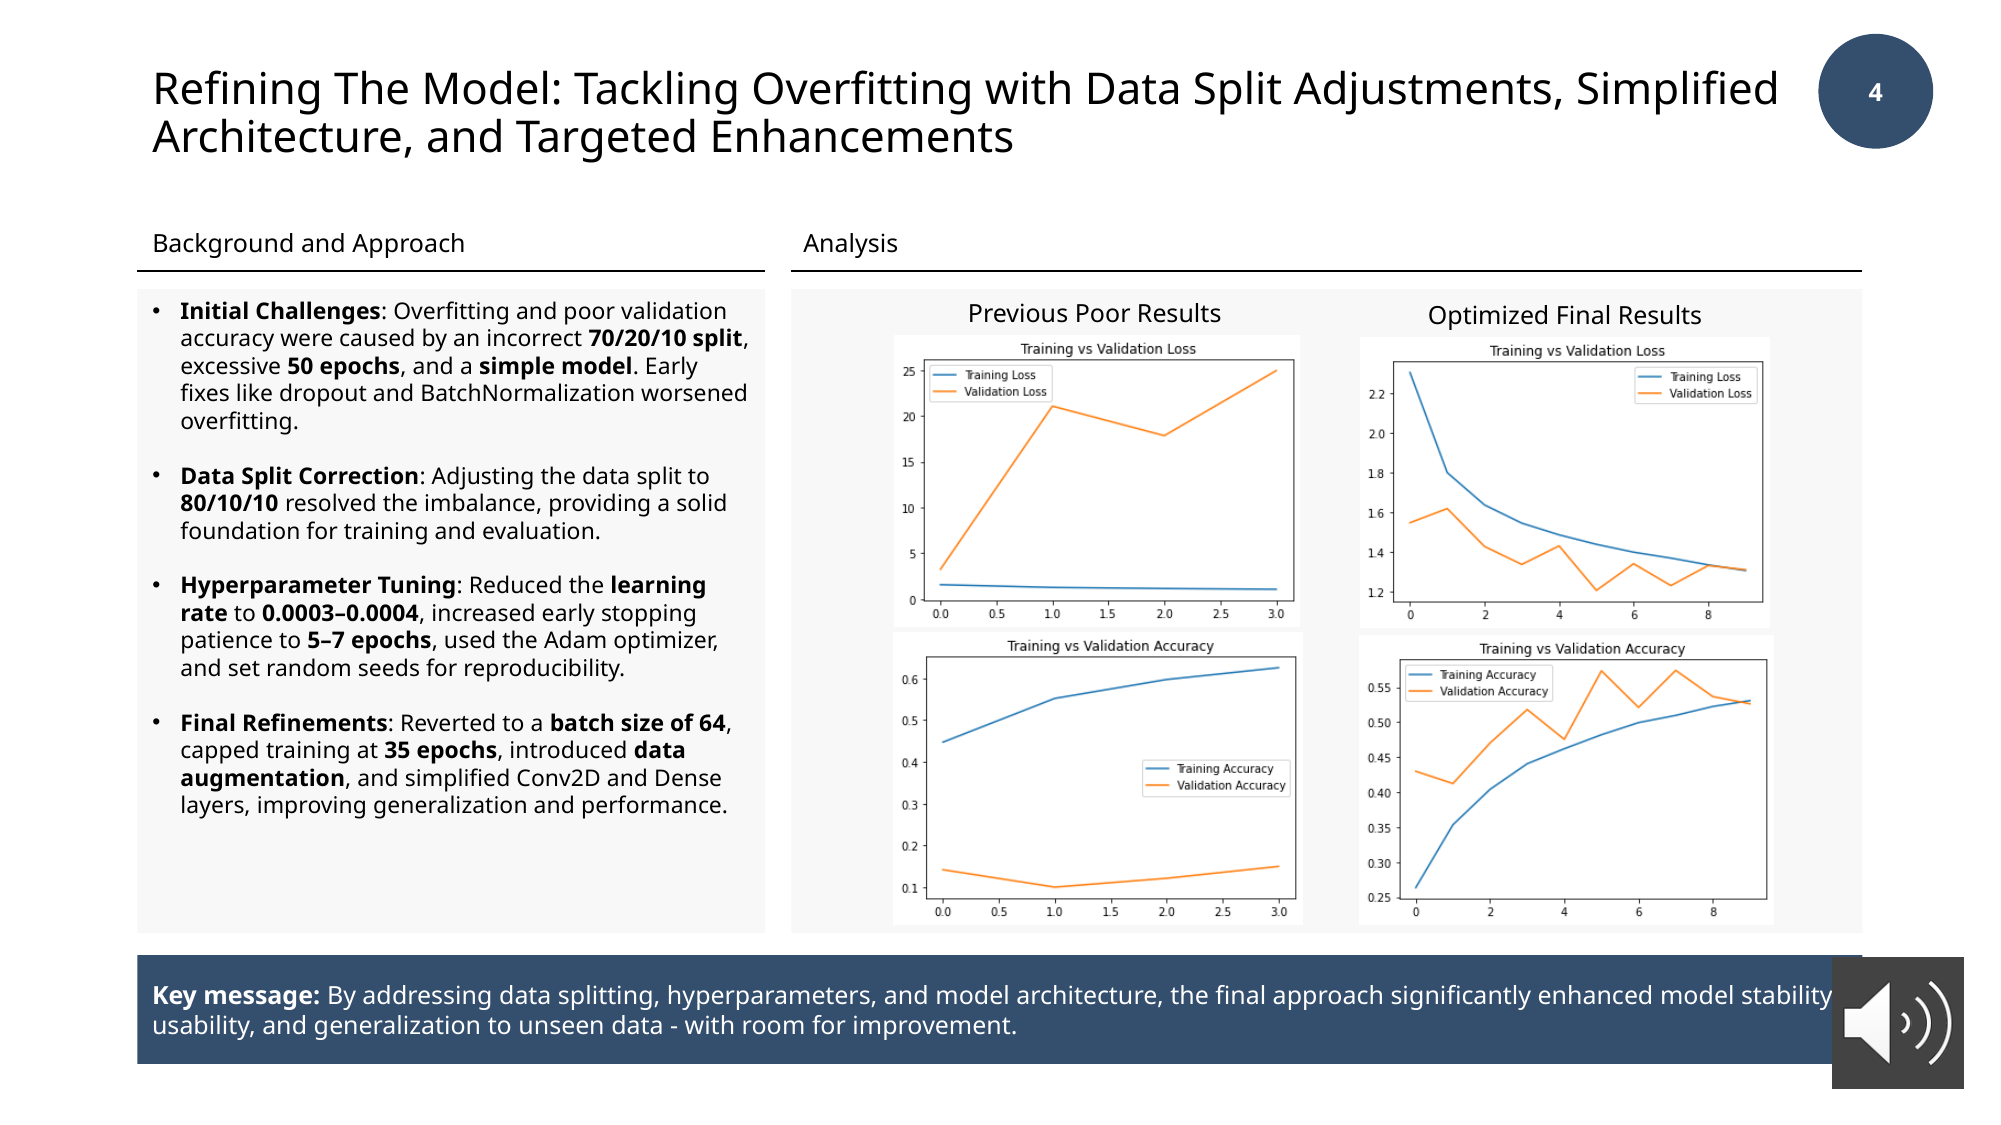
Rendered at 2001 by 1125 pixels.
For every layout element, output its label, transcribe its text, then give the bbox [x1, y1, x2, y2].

text_box 4 [1816, 32, 1935, 151]
title Refining The Model: Tackling Overfitting with Data Split Adjustments, Simplified Architecture, and Targeted Enhancements [137, 59, 1863, 169]
text_box Analysis [787, 220, 1413, 266]
picture [893, 632, 1304, 925]
text_box Previous Poor Results [893, 290, 1296, 336]
text_box Optimized Final Results [1361, 292, 1769, 336]
picture [1830, 955, 1966, 1091]
picture [1360, 336, 1770, 628]
text_box [790, 288, 1864, 935]
text_box Background and Approach [136, 220, 761, 266]
text_box Key message: By addressing data splitting, hyperparameters, and model architecture, the final approach significantly enhanced model stability, usability, and generalization to unseen data - with room for improvement. [136, 954, 1864, 1065]
picture [894, 334, 1301, 628]
text_box Initial Challenges: Overfitting and poor validation accuracy were caused by an incorrect 70/20/10 split, excessive 50 epochs, and a simple model. Early fixes like dropout and BatchNormalization worsened overfitting. Data Split Correction: Adjusting the data split to 80/10/10 resolved the imbalance, providing a solid foundation for training and evaluation. Hyperparameter Tuning: Reduced the learning rate to 0.0003–0.0004, increased early stopping patience to 5–7 epochs, used the Adam optimizer, and set random seeds for reproducibility. Final Refinements: Reverted to a batch size of 64, capped training at 35 epochs, introduced data augmentation, and simplified Conv2D and Dense layers, improving generalization and performance. [136, 288, 767, 935]
picture [1358, 634, 1774, 925]
